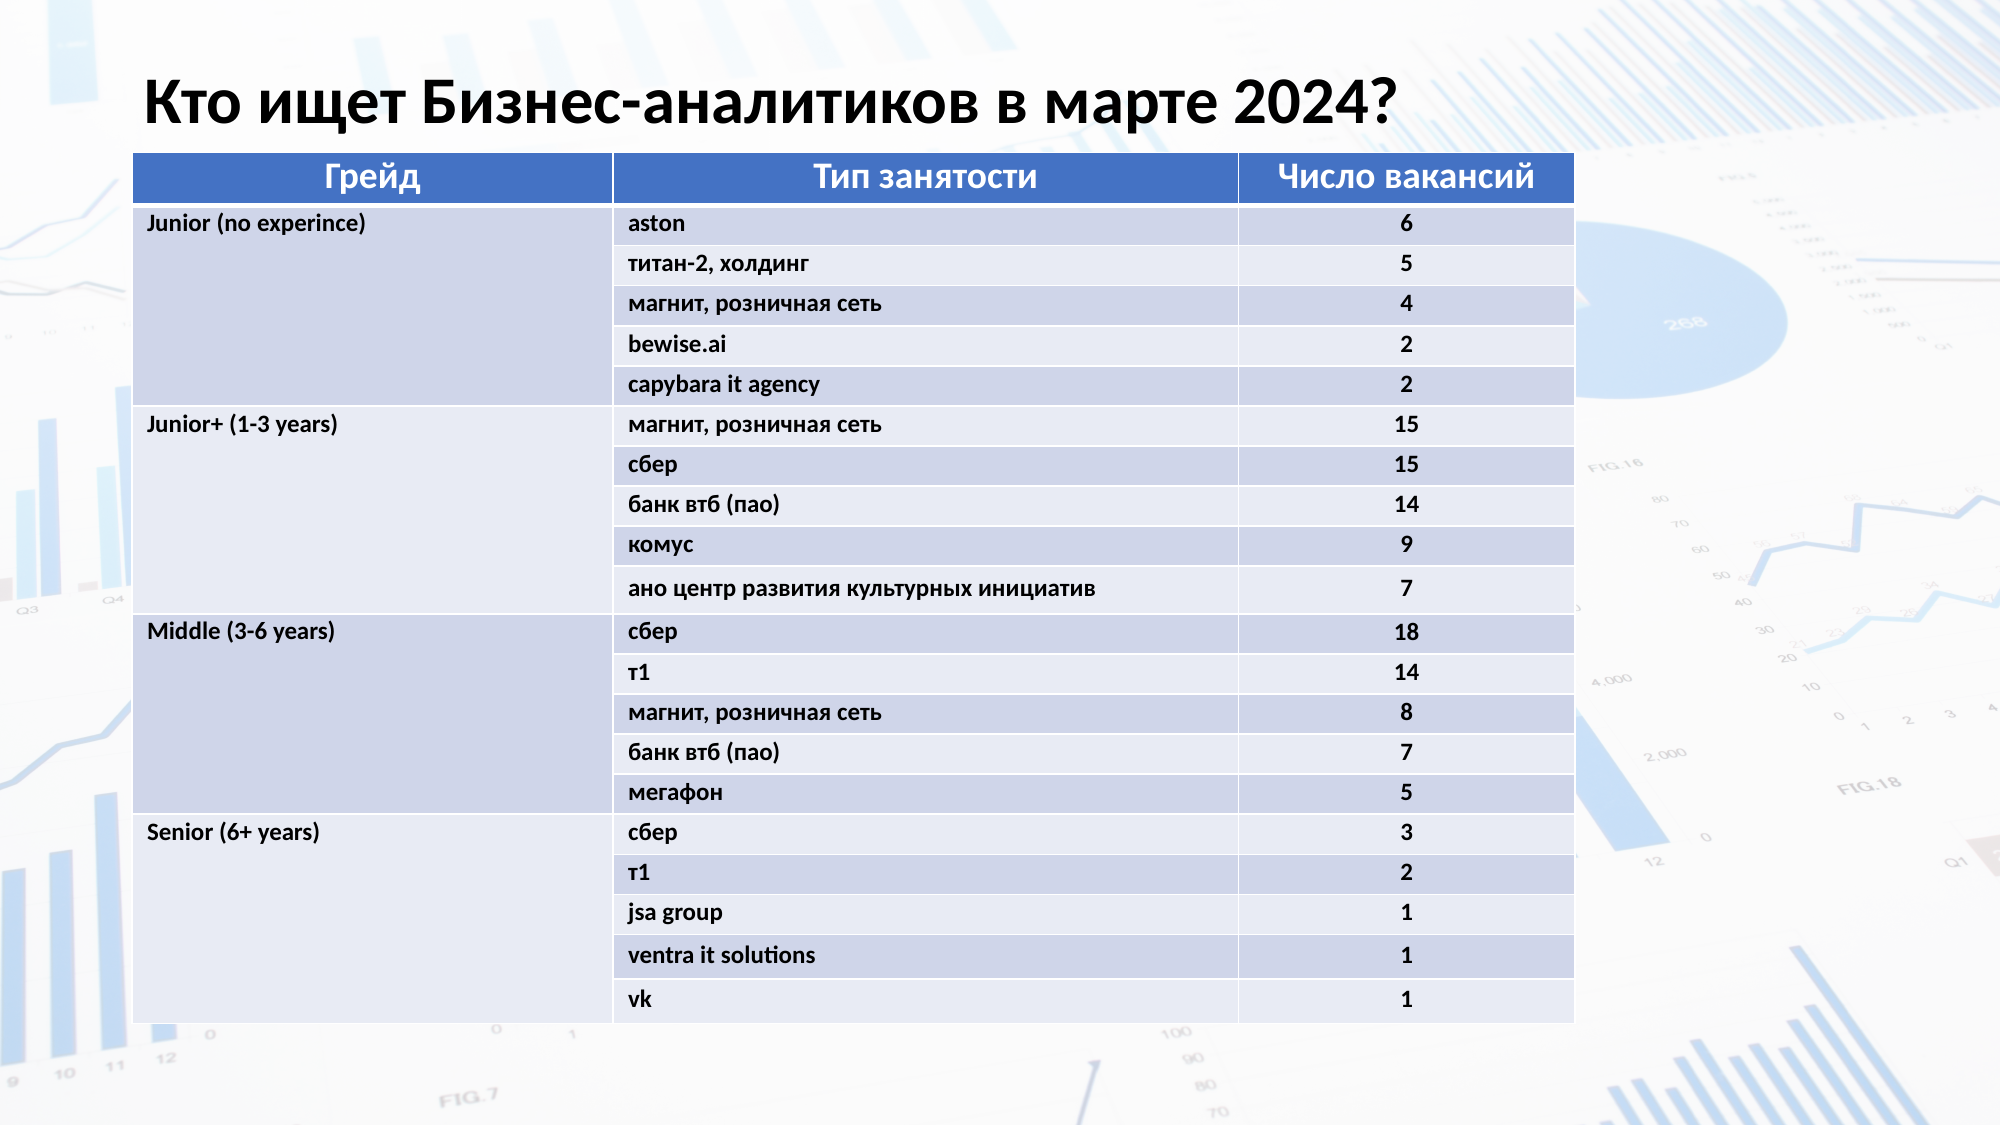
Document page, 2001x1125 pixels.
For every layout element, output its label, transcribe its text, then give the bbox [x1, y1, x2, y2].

table_cell Middle (3-6 years) [133, 615, 612, 813]
table_cell сбер [614, 447, 1238, 485]
table_cell 7 [1239, 567, 1574, 613]
table_cell 2 [1239, 327, 1574, 365]
table_cell aston [614, 208, 1238, 245]
table_cell jsa group [614, 895, 1238, 934]
table_cell Junior+ (1-3 years) [133, 407, 612, 613]
table_cell capybara it agency [614, 367, 1238, 405]
table_cell 15 [1239, 447, 1574, 485]
table_cell т1 [614, 855, 1238, 894]
table_cell 14 [1239, 487, 1574, 525]
table_cell bewise.ai [614, 327, 1238, 365]
table_header Тип занятости [614, 153, 1238, 203]
table_cell 6 [1239, 208, 1574, 245]
table_cell 15 [1239, 407, 1574, 445]
table_cell 5 [1239, 246, 1574, 285]
table_cell комус [614, 527, 1238, 565]
table_cell 1 [1239, 895, 1574, 934]
table_cell 2 [1239, 367, 1574, 405]
text_box Кто ищет Бизнес-аналитиков в марте 2024? [129, 58, 1910, 247]
table_cell сбер [614, 615, 1238, 653]
table_cell 8 [1239, 695, 1574, 733]
table_cell 1 [1239, 935, 1574, 978]
table_cell Senior (6+ years) [133, 815, 612, 1023]
table_cell 9 [1239, 527, 1574, 565]
table_cell титан-2, холдинг [614, 246, 1238, 285]
table_cell 14 [1239, 655, 1574, 693]
table_cell банк втб (пао) [614, 735, 1238, 773]
table_header Грейд [133, 153, 612, 203]
table_cell 5 [1239, 775, 1574, 813]
table_cell 18 [1239, 615, 1574, 653]
table_cell 4 [1239, 286, 1574, 325]
table_cell магнит, розничная сеть [614, 695, 1238, 733]
table_cell Junior (no experince) [133, 208, 612, 405]
table_cell магнит, розничная сеть [614, 407, 1238, 445]
table_cell мегафон [614, 775, 1238, 813]
table_cell 2 [1239, 855, 1574, 894]
table_cell банк втб (пао) [614, 487, 1238, 525]
table_cell магнит, розничная сеть [614, 286, 1238, 325]
table_cell т1 [614, 655, 1238, 693]
table_cell ventra it solutions [614, 935, 1238, 978]
table_cell 3 [1239, 815, 1574, 854]
table_header Число вакансий [1239, 153, 1574, 203]
table_cell 1 [1239, 980, 1574, 1023]
table_cell 7 [1239, 735, 1574, 773]
table_cell ано центр развития культурных инициатив [614, 567, 1238, 613]
table_cell сбер [614, 815, 1238, 854]
table_cell vk [614, 980, 1238, 1023]
